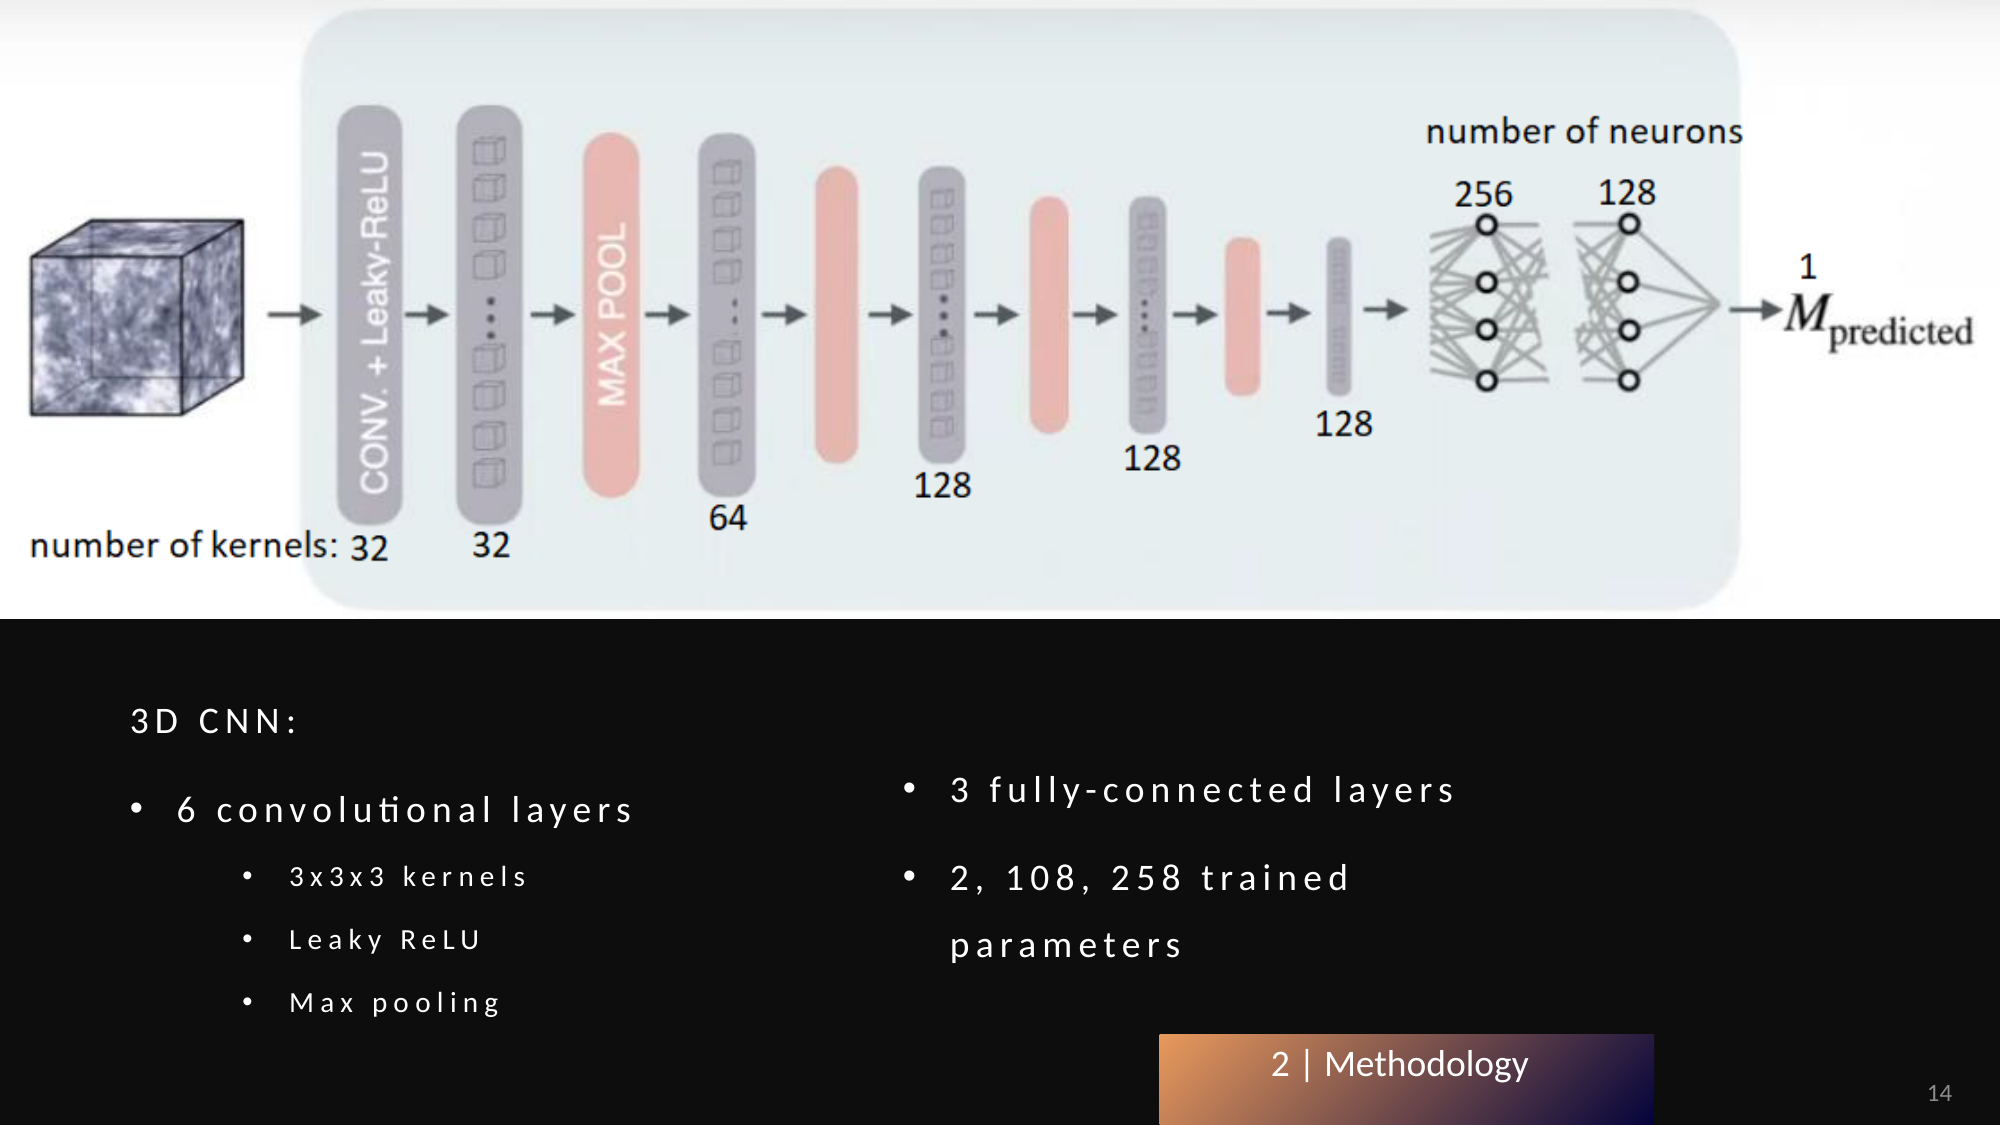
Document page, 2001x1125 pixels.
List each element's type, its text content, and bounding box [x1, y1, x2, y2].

footer 2 | Methodology [1062, 1031, 1738, 1091]
text_box 3 fully-connected layers 2, 108, 258 trained parameters [887, 734, 1582, 1033]
picture [0, 0, 2000, 619]
slide_number 14 [1894, 1061, 1968, 1121]
list 3D CNN: 6 convolutional layers 3x3x3 kernels Leaky ReLU Max pooling [114, 666, 809, 965]
